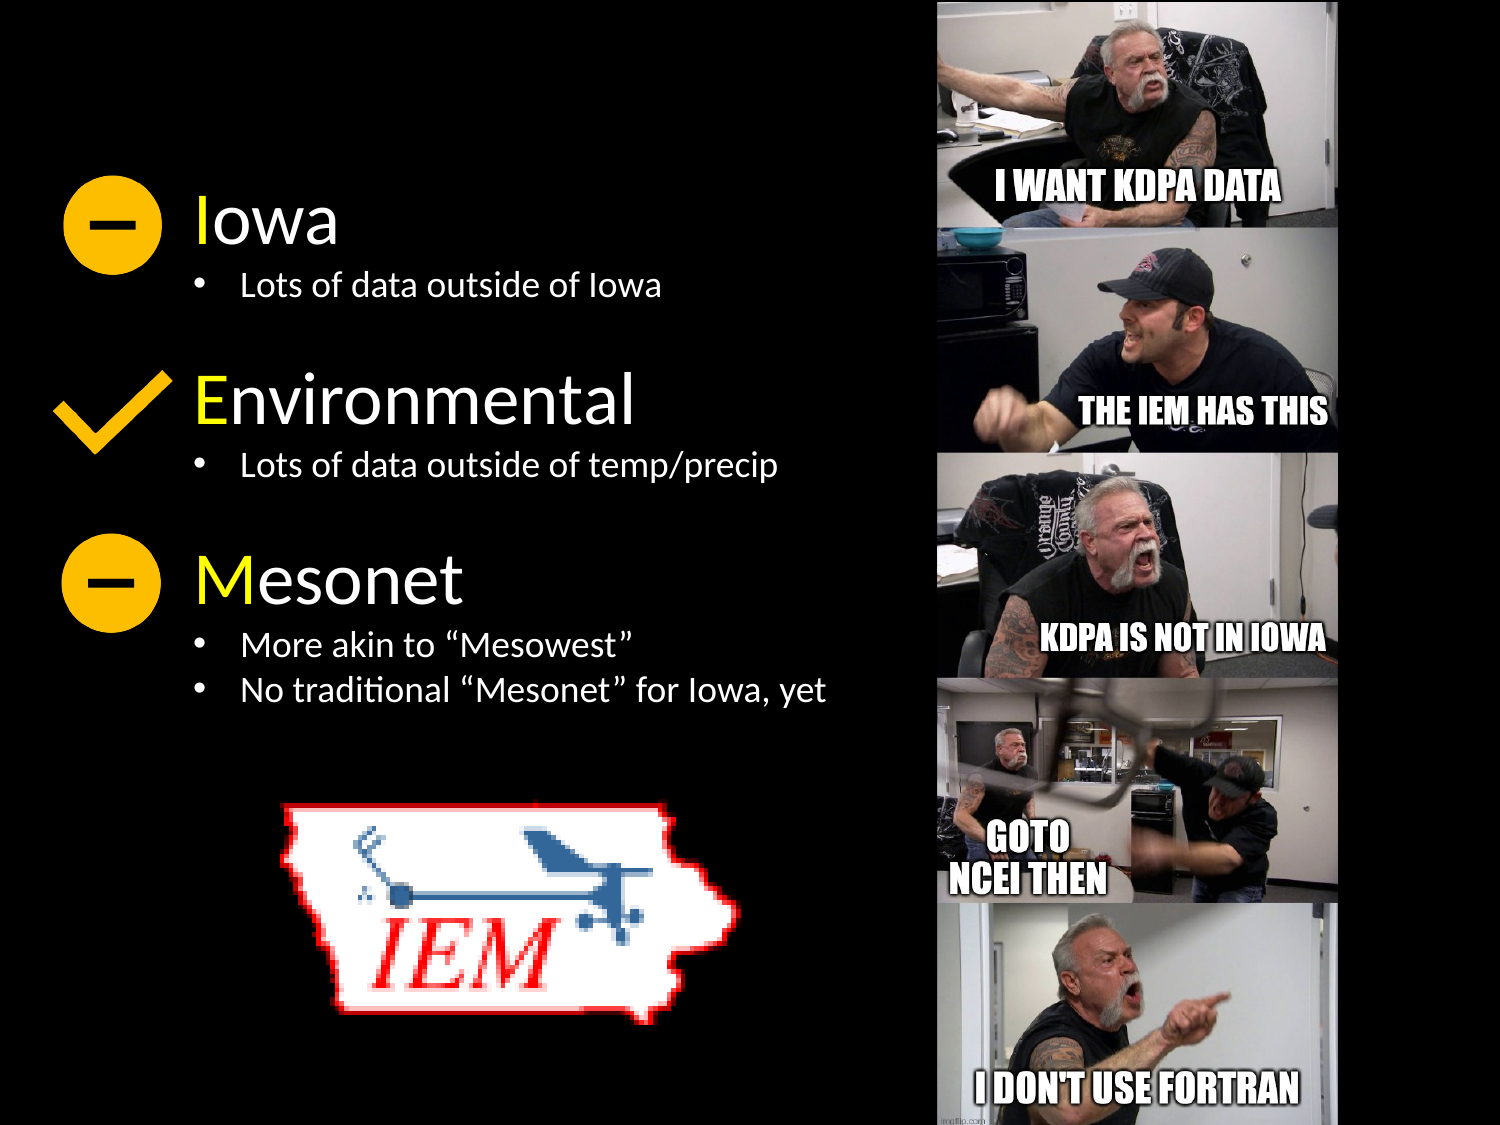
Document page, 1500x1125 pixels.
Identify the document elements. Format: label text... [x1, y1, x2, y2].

picture [48, 520, 174, 647]
picture [937, 1, 1338, 1125]
text_box Iowa Lots of data outside of Iowa Environmental Lots of data outside of temp/precip Mesonet More akin to “Mesowest” No traditional “Mesonet” for Iowa, yet [178, 162, 843, 718]
picture [280, 799, 741, 1026]
picture [49, 349, 176, 476]
picture [49, 162, 176, 288]
